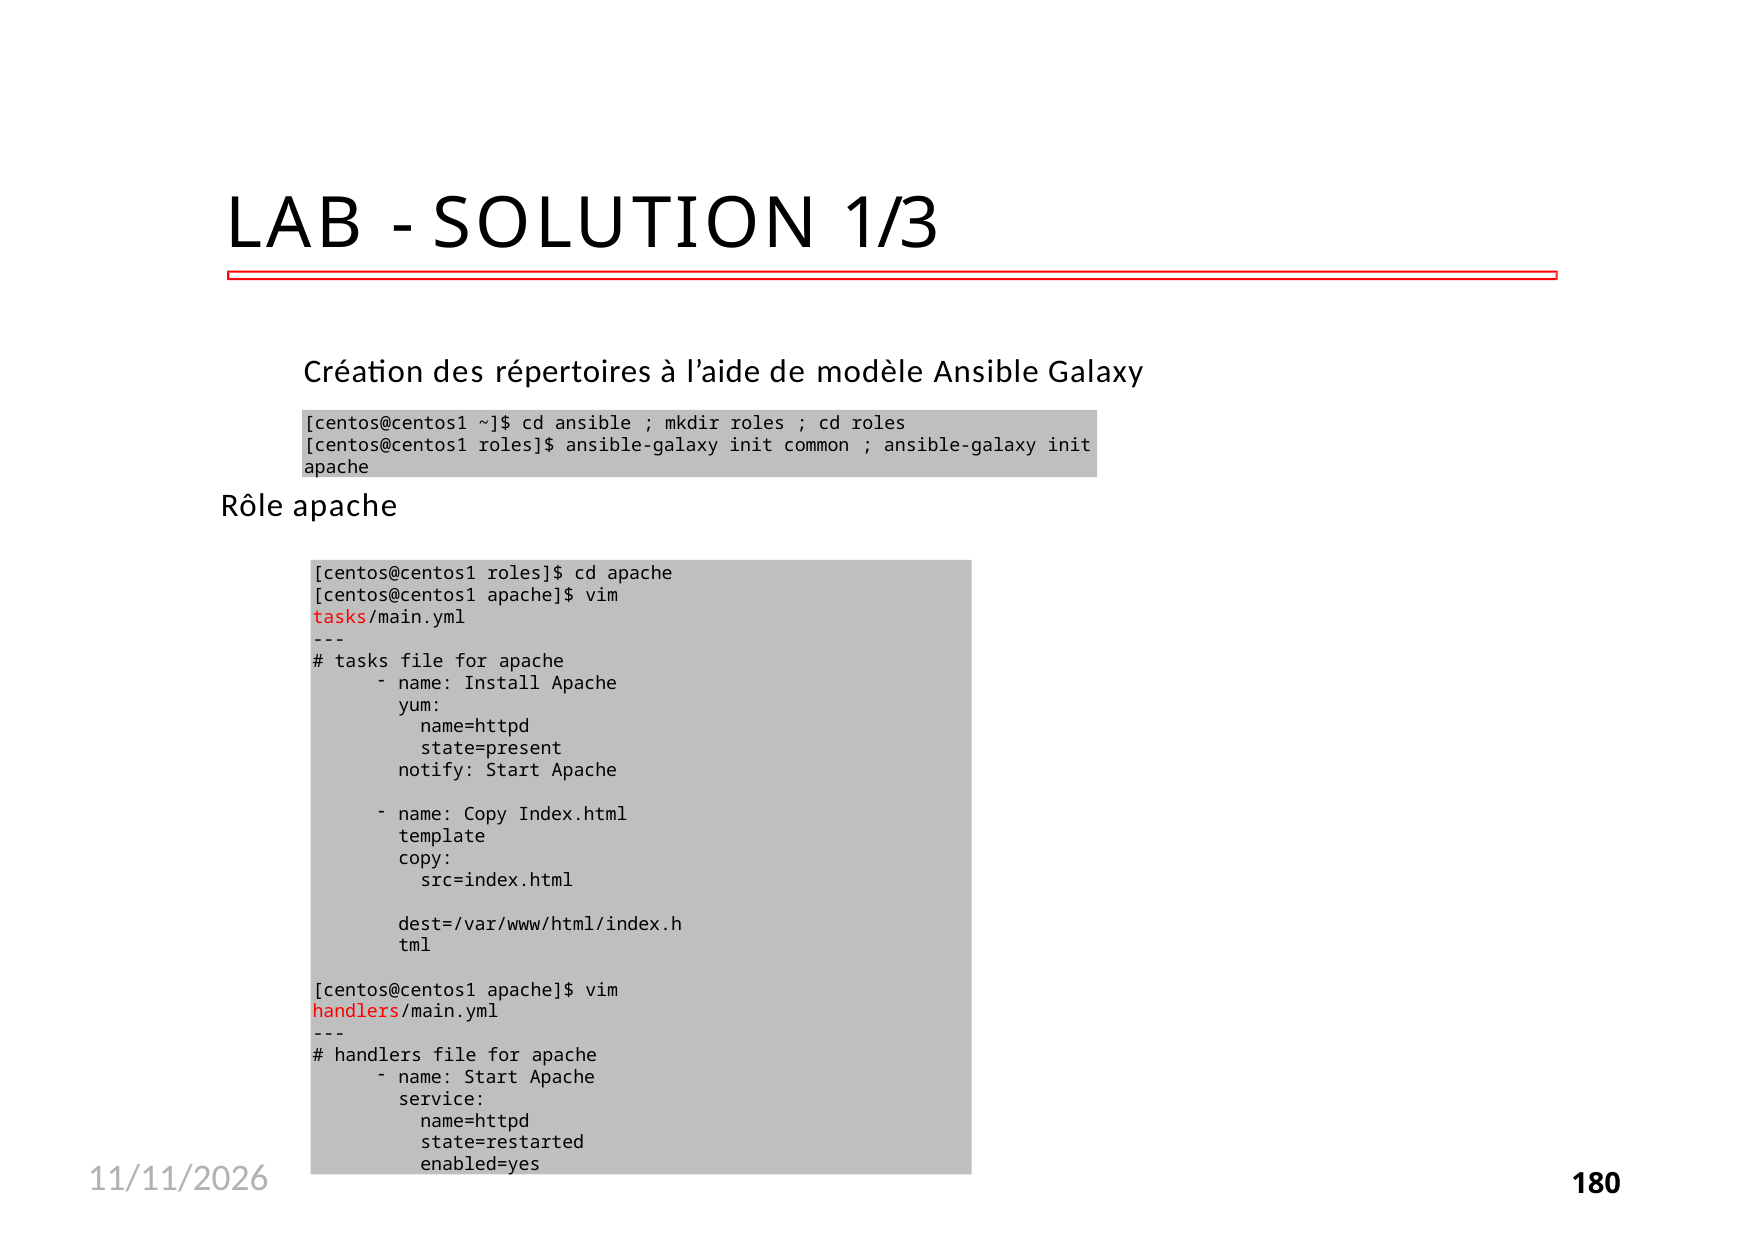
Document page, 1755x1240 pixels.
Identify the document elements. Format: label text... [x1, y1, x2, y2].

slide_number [87, 1152, 492, 1215]
slide_number 180 [1567, 1164, 1715, 1215]
text_box Rôle apache [219, 481, 403, 523]
text_box [centos@centos1 roles]$ cd apache [centos@centos1 apache]$ vim tasks/main.yml --- # tasks file for apache name: Install Apache yum: name=httpd state=present notify: Start Apache name: Copy Index.html template copy: src=index.html dest=/var/www/html/index.html [centos@centos1 apache]$ vim handlers/main.yml --- # handlers file for apache name: Start Apache service: name=httpd state=restarted enabled=yes [310, 559, 972, 1175]
text_box Création des répertoires à l’aide de modèle Ansible Galaxy [302, 347, 1153, 389]
text_box [centos@centos1 ~]$ cd ansible ; mkdir roles ; cd roles [centos@centos1 roles]$ ansible-galaxy init common ; ansible-galaxy init apache [302, 409, 1098, 478]
title LAB - SOLUTION 1/3 [223, 114, 1031, 323]
